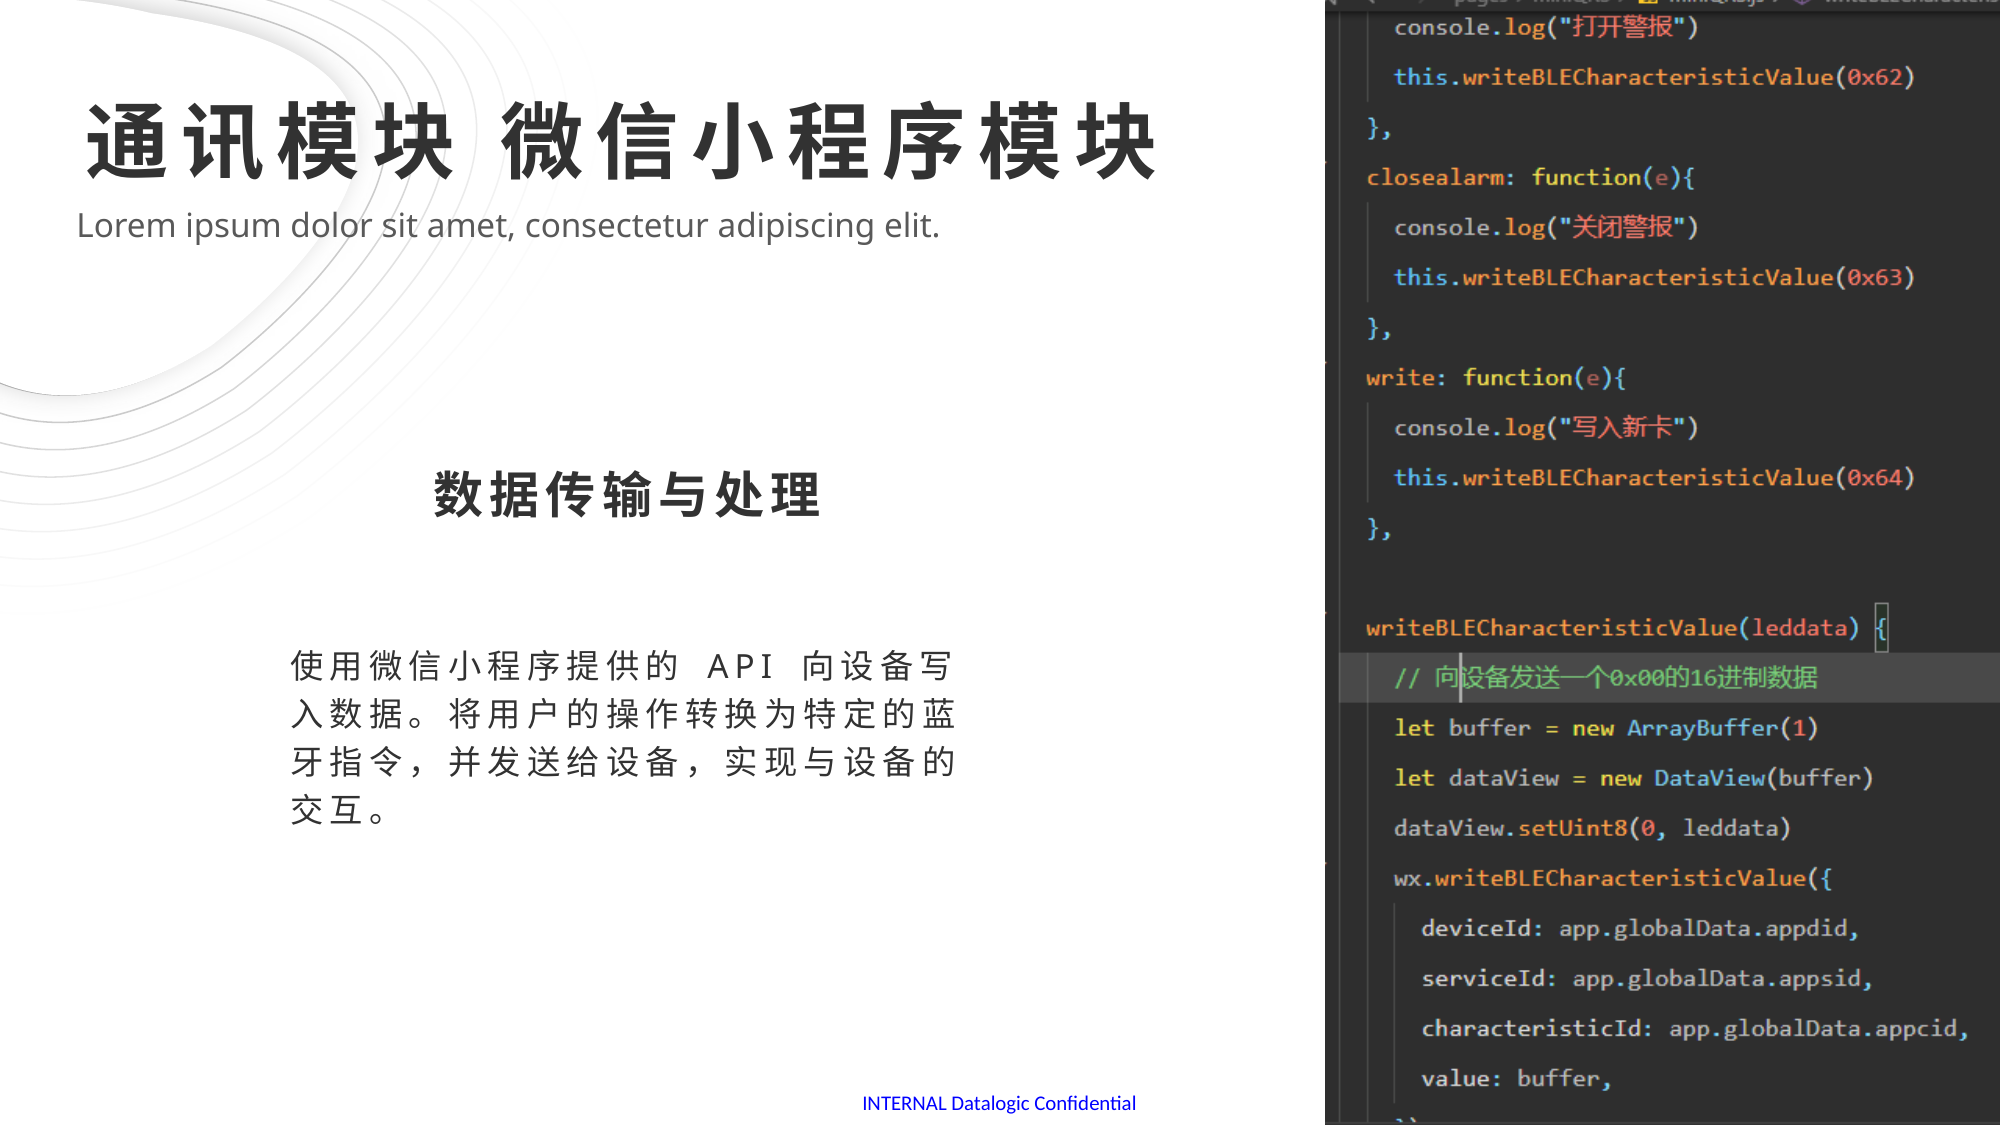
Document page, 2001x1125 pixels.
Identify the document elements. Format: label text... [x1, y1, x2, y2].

text_box [1020, 72, 1324, 149]
text_box 通讯模块 微信小程序模块 [592, 81, 1174, 197]
text_box Lorem ipsum dolor sit amet, consectetur adipiscing elit. [592, 176, 1074, 252]
text_box 数据传输与处理 [592, 456, 836, 532]
text_box 使用微信小程序提供的 API 向设备写入数据。将用户的操作转换为特定的蓝牙指令，并发送给设备，实现与设备的交互。 [275, 630, 1000, 837]
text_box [0, 0, 592, 583]
picture [1324, 0, 2000, 1125]
